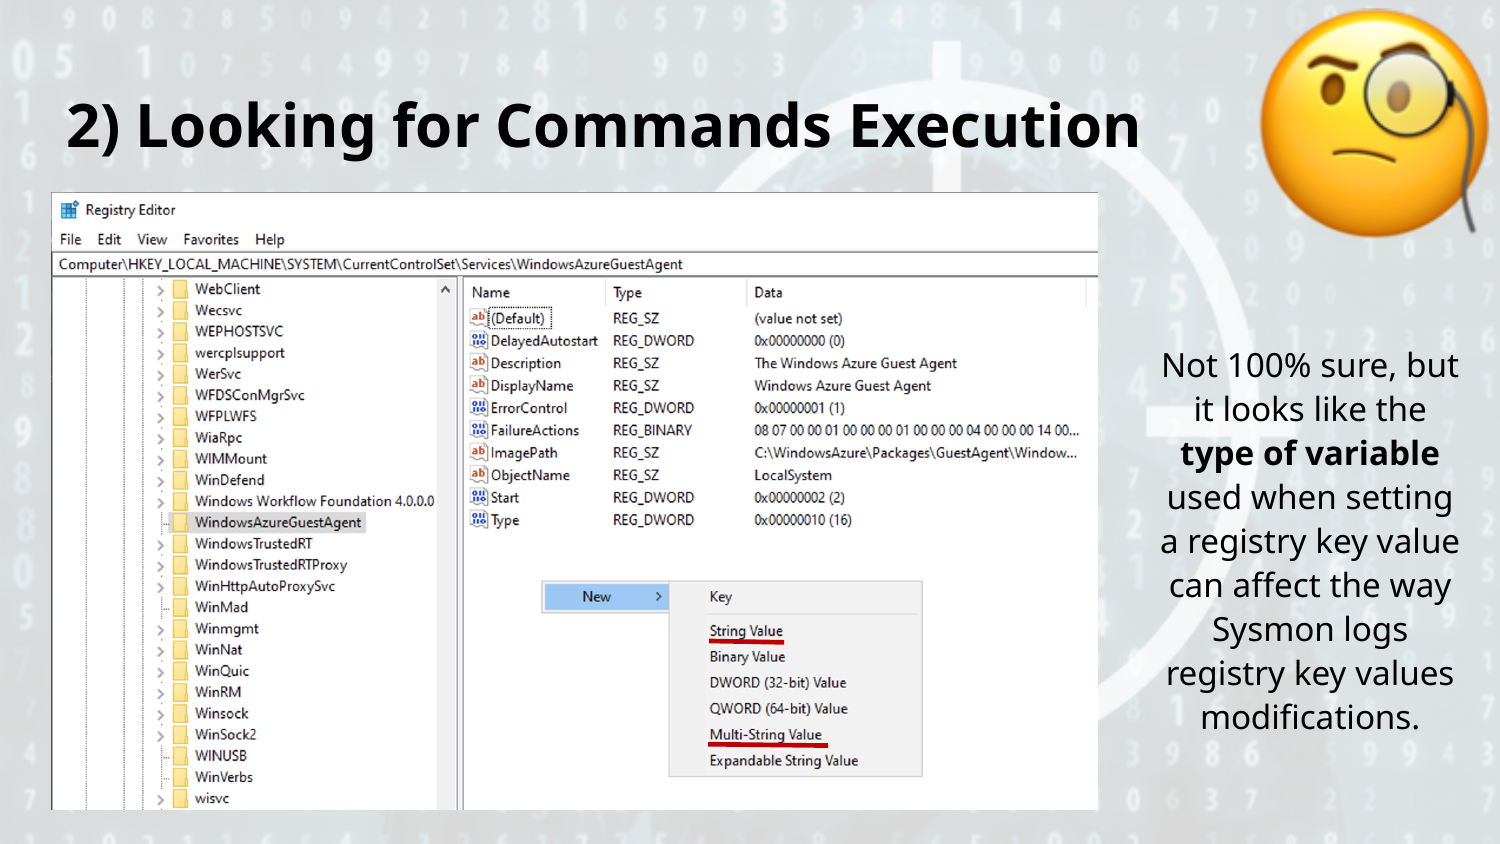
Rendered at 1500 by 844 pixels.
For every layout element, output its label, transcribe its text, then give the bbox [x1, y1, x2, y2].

picture [1249, 0, 1500, 250]
title 2) Looking for Commands Execution [51, 72, 1244, 176]
picture [50, 192, 1098, 811]
list Not 100% sure, but it looks like the type of variable used when setting a registry key value can affect the way Sysmon logs registry key values modifications. [1123, 323, 1480, 753]
